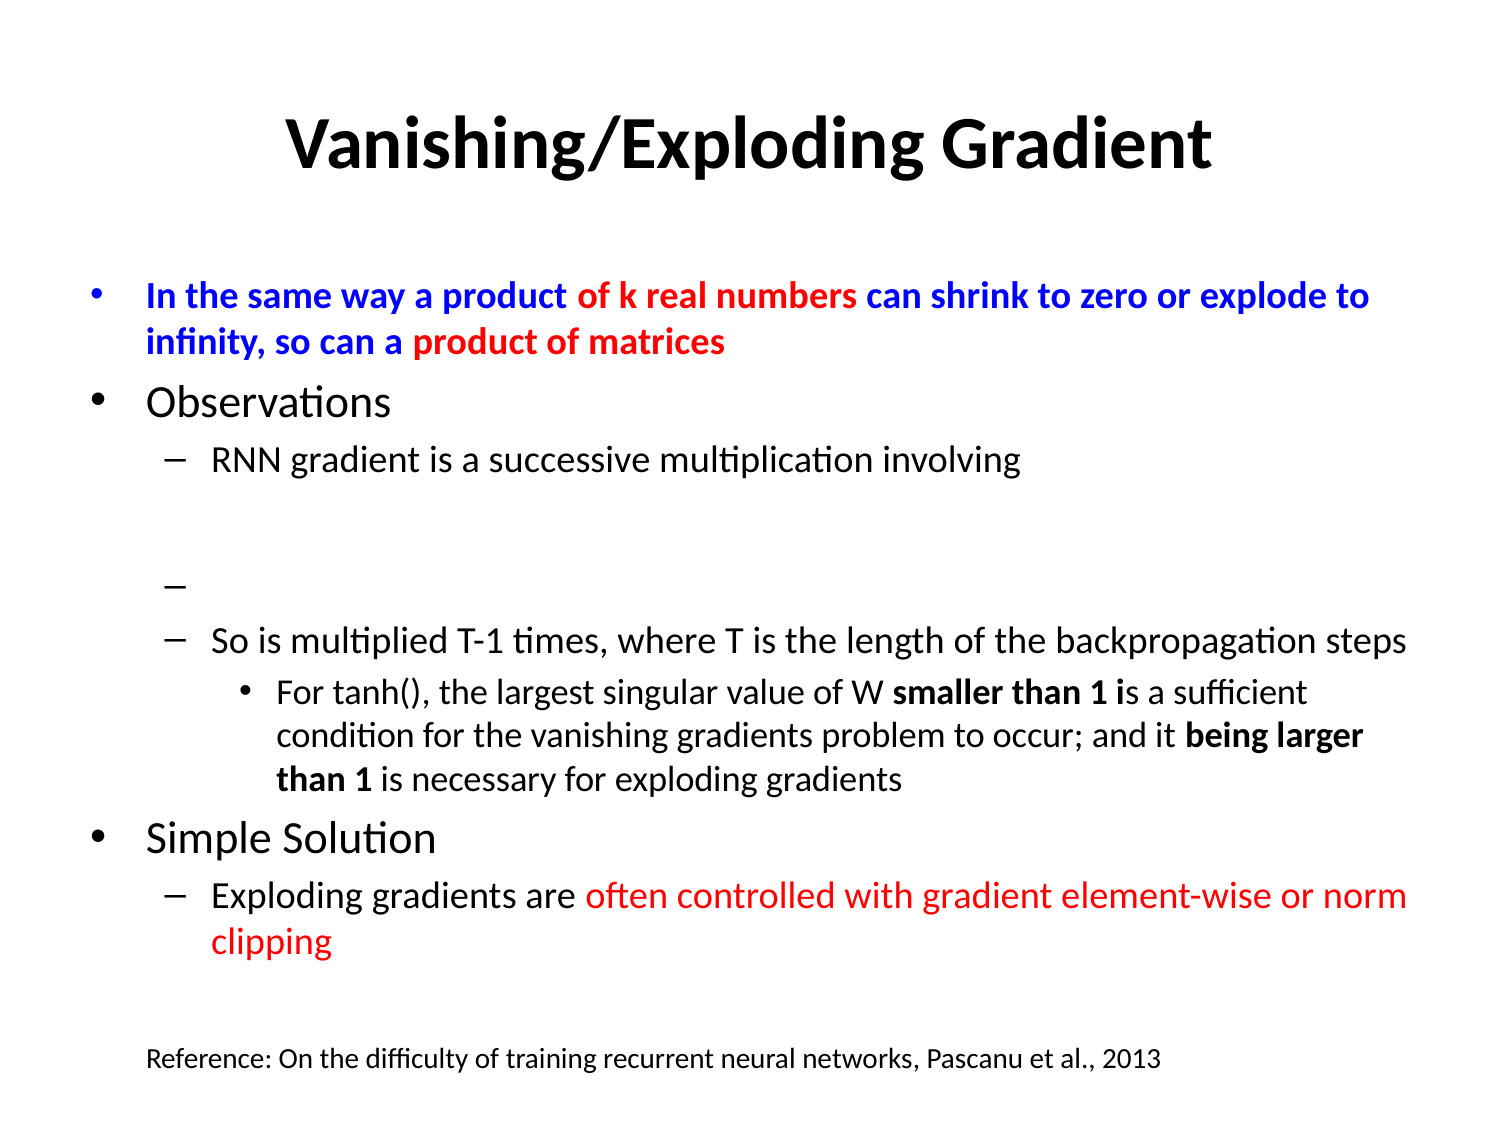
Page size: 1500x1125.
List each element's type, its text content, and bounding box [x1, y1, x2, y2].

text_box Reference: On the difficulty of training recurrent neural networks, Pascanu et al., 2013 [131, 1031, 1369, 1082]
title Vanishing/Exploding Gradient [75, 45, 1425, 233]
